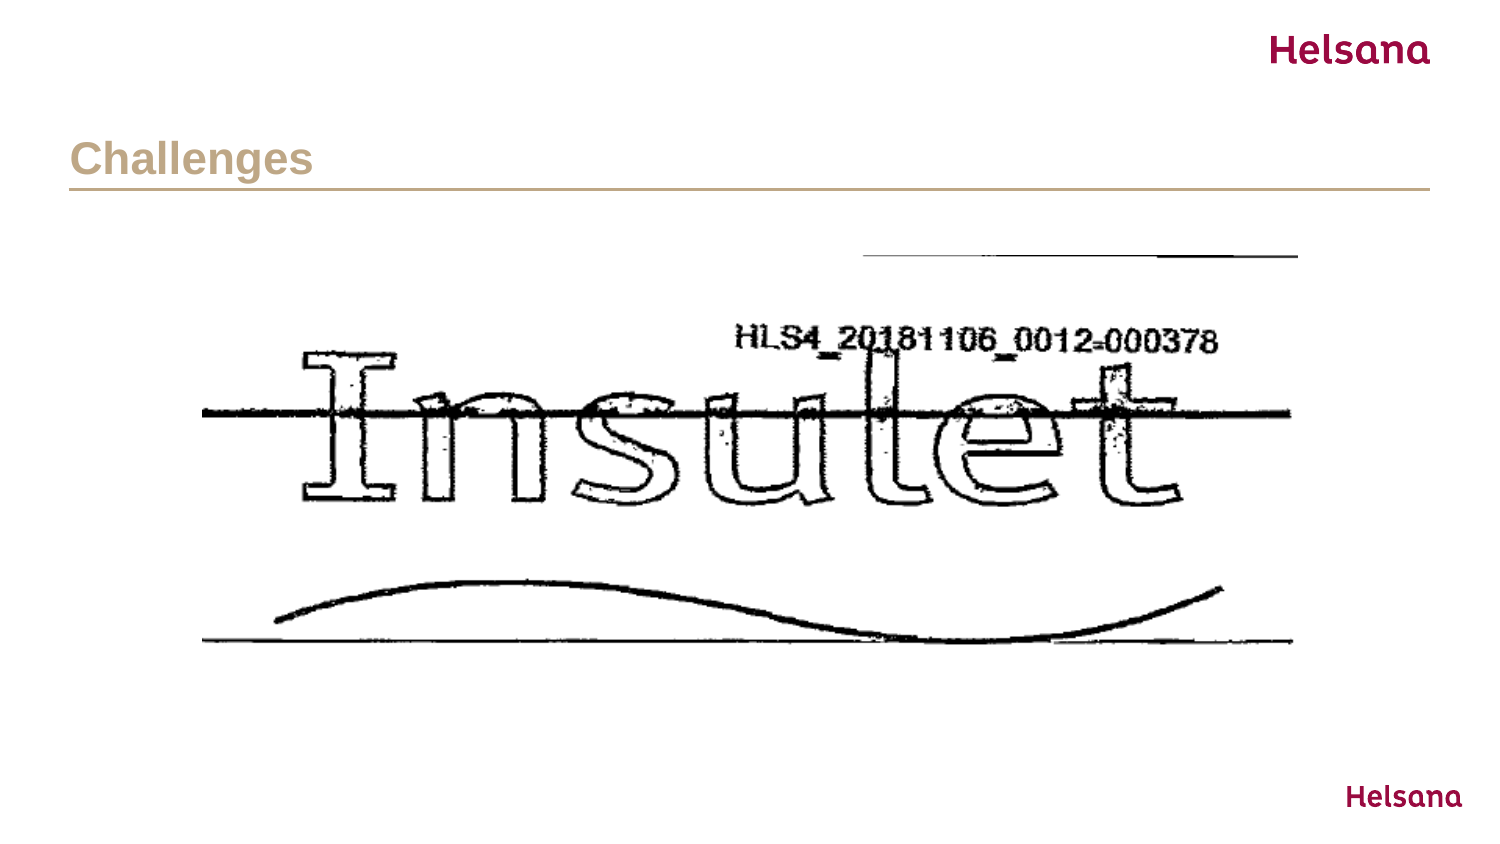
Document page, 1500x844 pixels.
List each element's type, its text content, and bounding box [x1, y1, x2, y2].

picture [202, 255, 1298, 701]
title Challenges [69, 48, 1431, 184]
picture [1271, 34, 1430, 48]
